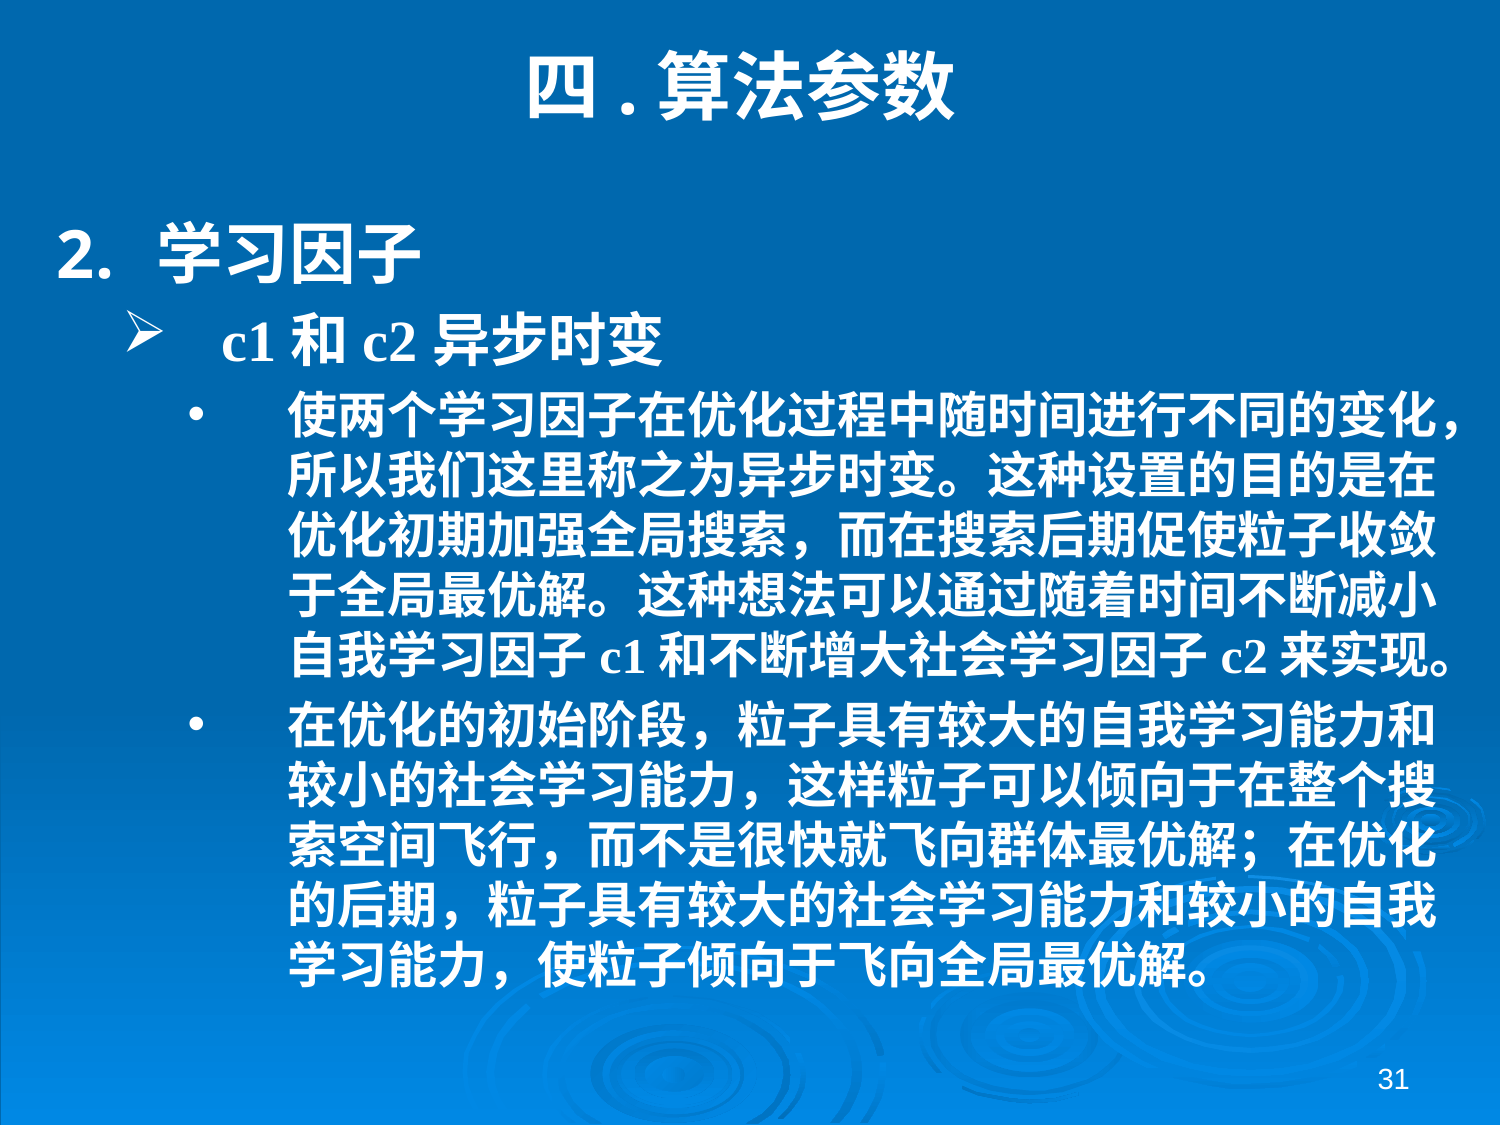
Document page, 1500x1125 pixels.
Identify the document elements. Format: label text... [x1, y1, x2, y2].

list 学习因子 c1和c2异步时变 使两个学习因子在优化过程中随时间进行不同的变化，所以我们这里称之为异步时变。这种设置的目的是在优化初期加强全局搜索，而在搜索后期促使粒子收敛于全局最优解。这种想法可以通过随着时间不断减小自我学习因子c1和不断增大社会学习因子c2来实现。 在优化的初始阶段，粒子具有较大的自我学习能力和较小的社会学习能力，这样粒子可以倾向于在整个搜索空间飞行，而不是很快就飞向群体最优解；在优化的后期，粒子具有较大的社会学习能力和较小的自我学习能力，使粒子倾向于飞向全局最优解。 [40, 219, 1460, 1059]
title 四.算法参数 [33, 30, 1448, 138]
slide_number 31 [1074, 1059, 1426, 1103]
